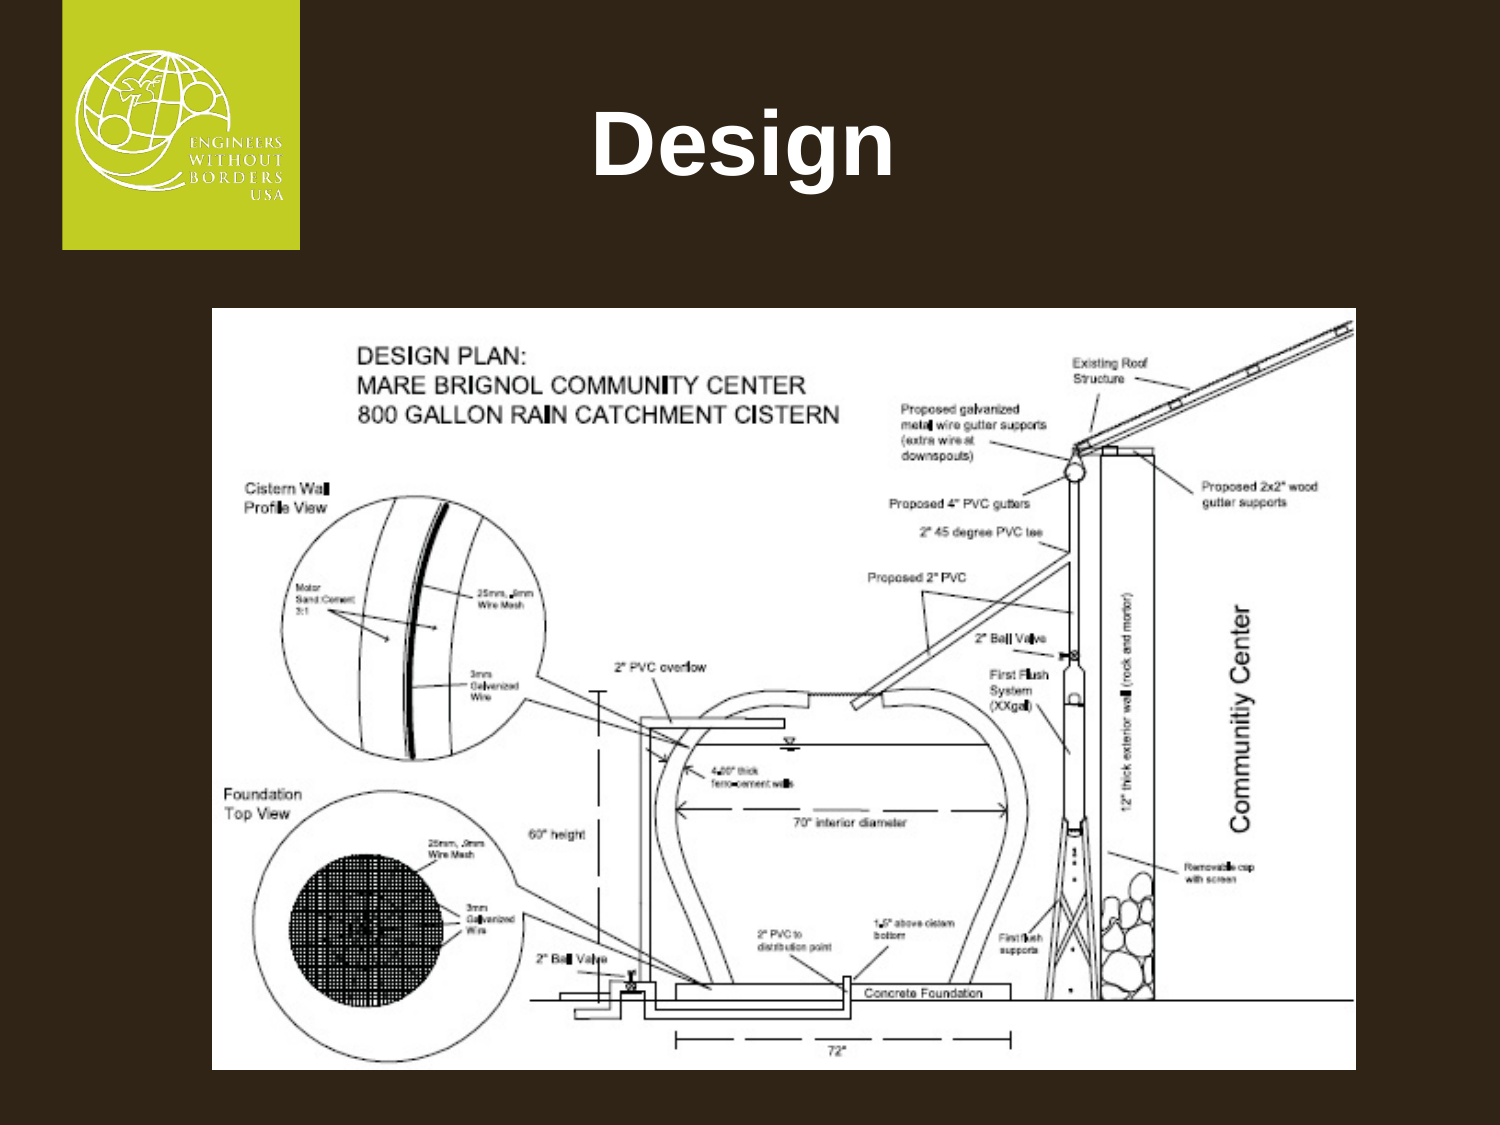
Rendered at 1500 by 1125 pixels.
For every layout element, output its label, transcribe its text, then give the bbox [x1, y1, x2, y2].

title Design [62, 45, 1425, 233]
picture [212, 307, 1356, 1070]
